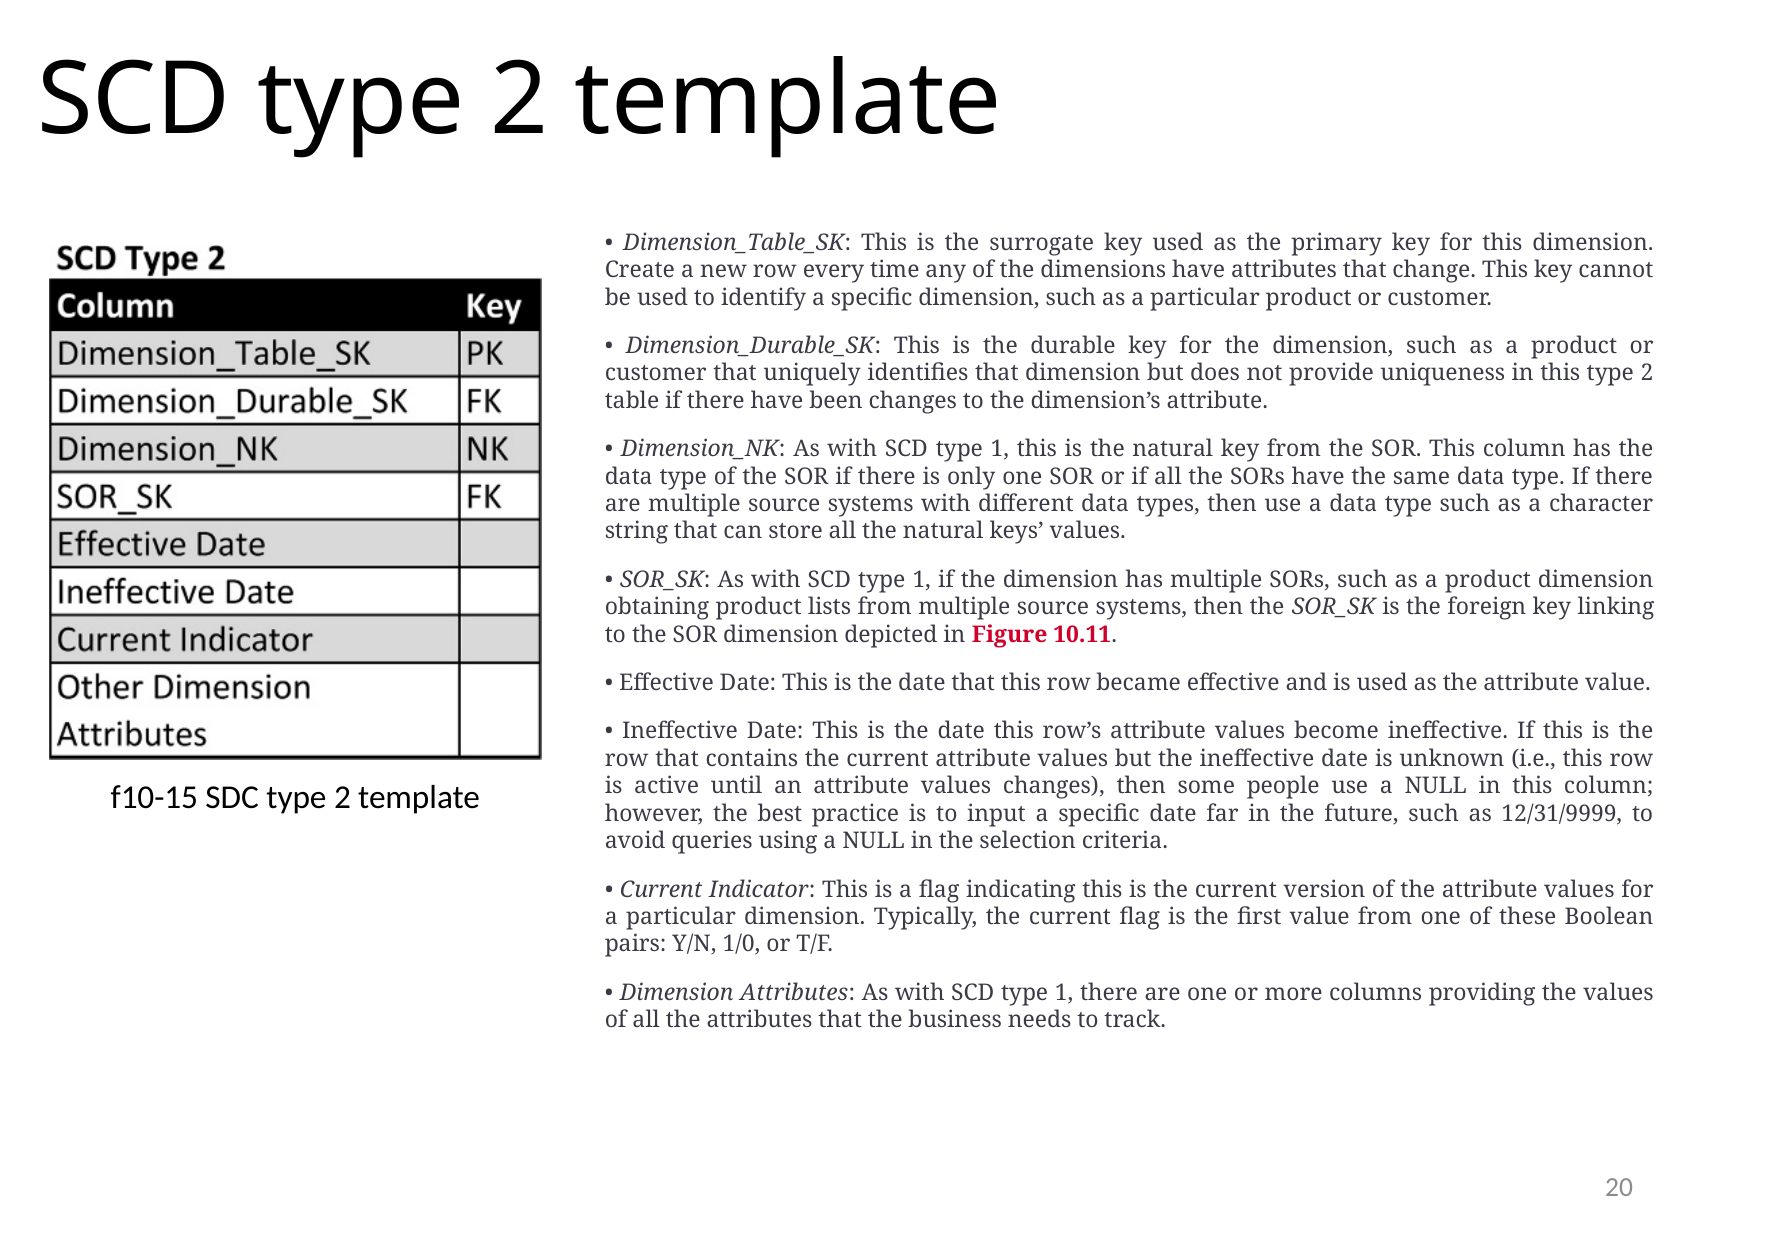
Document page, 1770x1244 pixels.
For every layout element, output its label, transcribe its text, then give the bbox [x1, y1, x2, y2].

title SCD type 2 template [22, 0, 1549, 222]
slide_number 20 [1249, 1152, 1649, 1219]
text_box • Dimension_Table_SK: This is the surrogate key used as the primary key for this dimension. Create a new row every time any of the dimensions have attributes that change. This key cannot be used to identify a specific dimension, such as a particular product or customer. • Dimension_Durable_SK: This is the durable key for the dimension, such as a product or customer that uniquely identifies that dimension but does not provide uniqueness in this type 2 table if there have been changes to the dimension’s attribute. • Dimension_NK: As with SCD type 1, this is the natural key from the SOR. This column has the data type of the SOR if there is only one SOR or if all the SORs have the same data type. If there are multiple source systems with different data types, then use a data type such as a character string that can store all the natural keys’ values. • SOR_SK: As with SCD type 1, if the dimension has multiple SORs, such as a product dimension obtaining product lists from multiple source systems, then the SOR_SK is the foreign key linking to the SOR dimension depicted in Figure 10.11. • Effective Date: This is the date that this row became effective and is used as the attribute value. • Ineffective Date: This is the date this row’s attribute values become ineffective. If this is the row that contains the current attribute values but the ineffective date is unknown (i.e., this row is active until an attribute values changes), then some people use a NULL in this column; however, the best practice is to input a specific date far in the future, such as 12/31/9999, to avoid queries using a NULL in the selection criteria. • Current Indicator: This is a flag indicating this is the current version of the attribute values for a particular dimension. Typically, the current flag is the first value from one of these Boolean pairs: Y/N, 1/0, or T/F. • Dimension Attributes: As with SCD type 1, there are one or more columns providing the values of all the attributes that the business needs to track. [590, 219, 1670, 1040]
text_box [49, 245, 542, 825]
